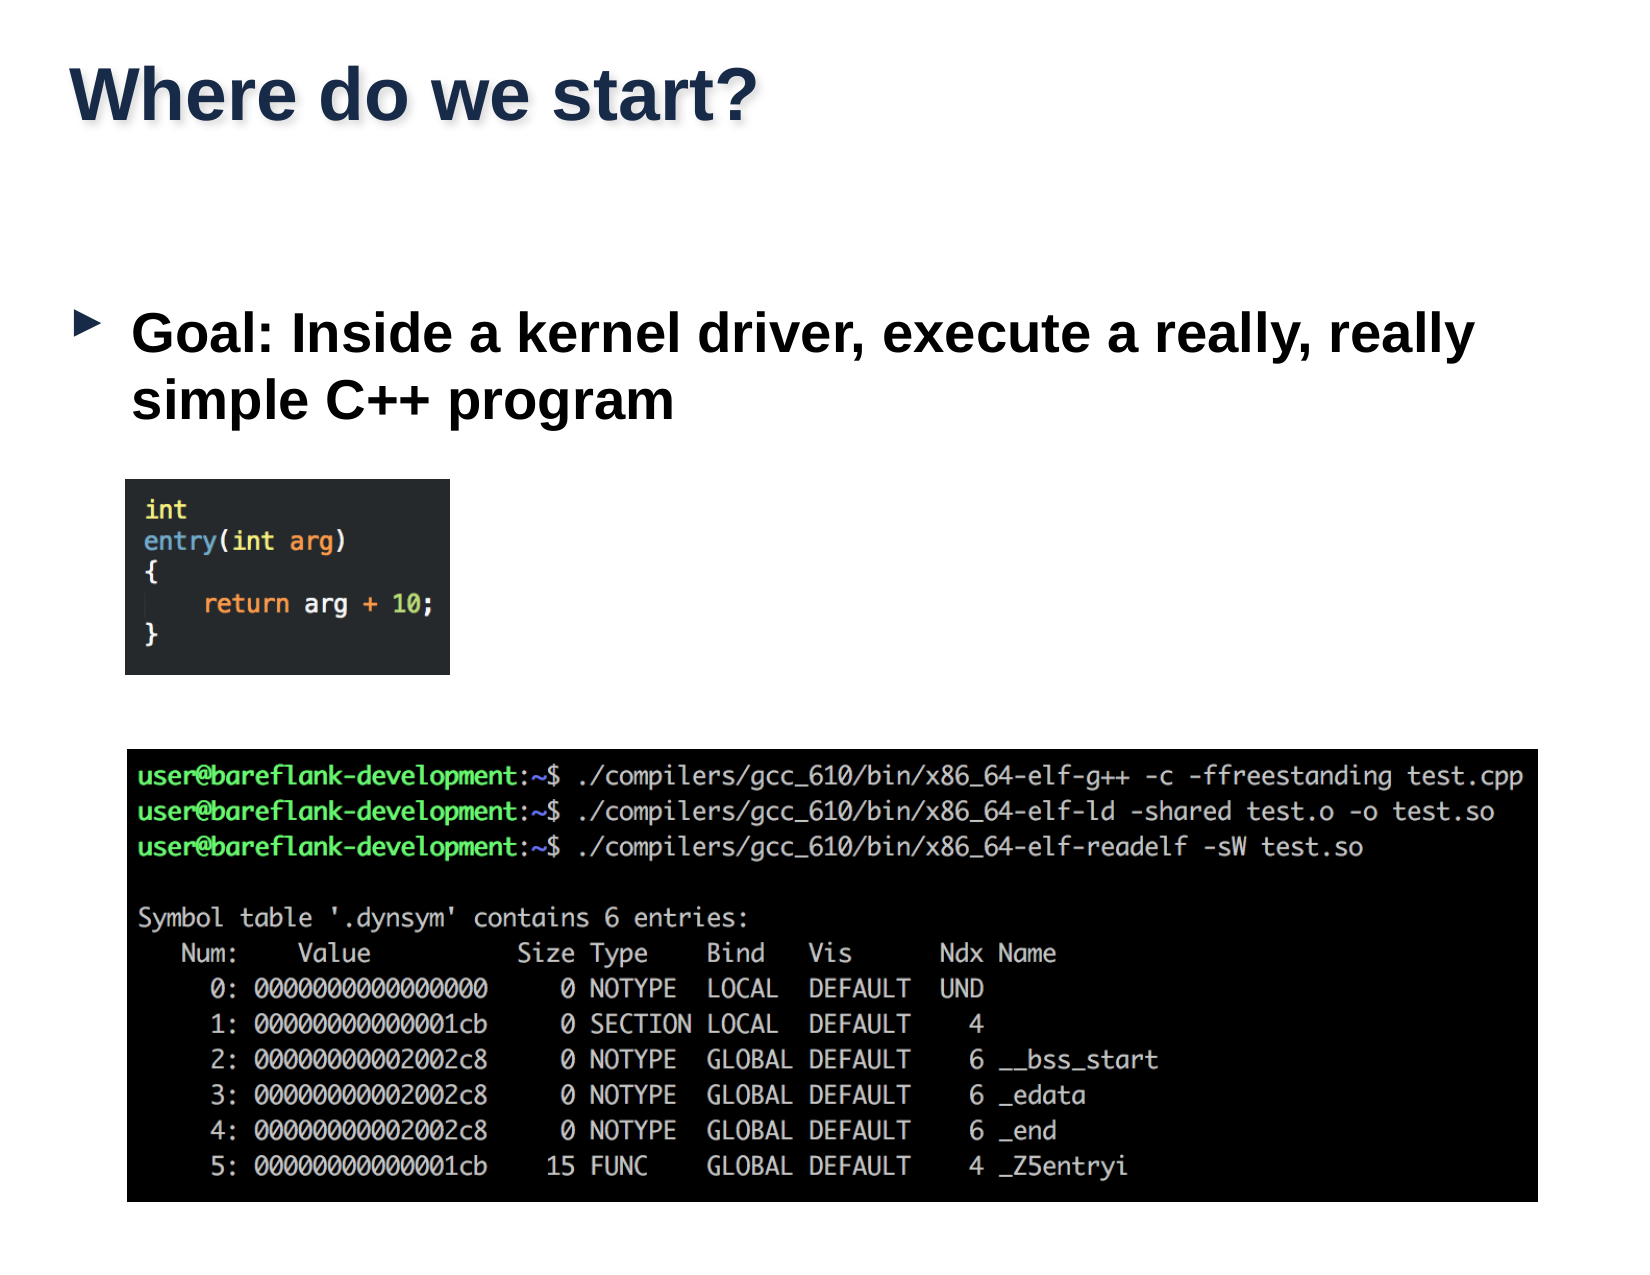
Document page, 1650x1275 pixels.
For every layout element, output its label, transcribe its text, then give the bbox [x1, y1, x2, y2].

list Goal: Inside a kernel driver, execute a really, really simple C++ program [52, 287, 1598, 1175]
picture [124, 478, 451, 676]
picture [126, 749, 1538, 1203]
list Where do we start? [52, 34, 1188, 148]
